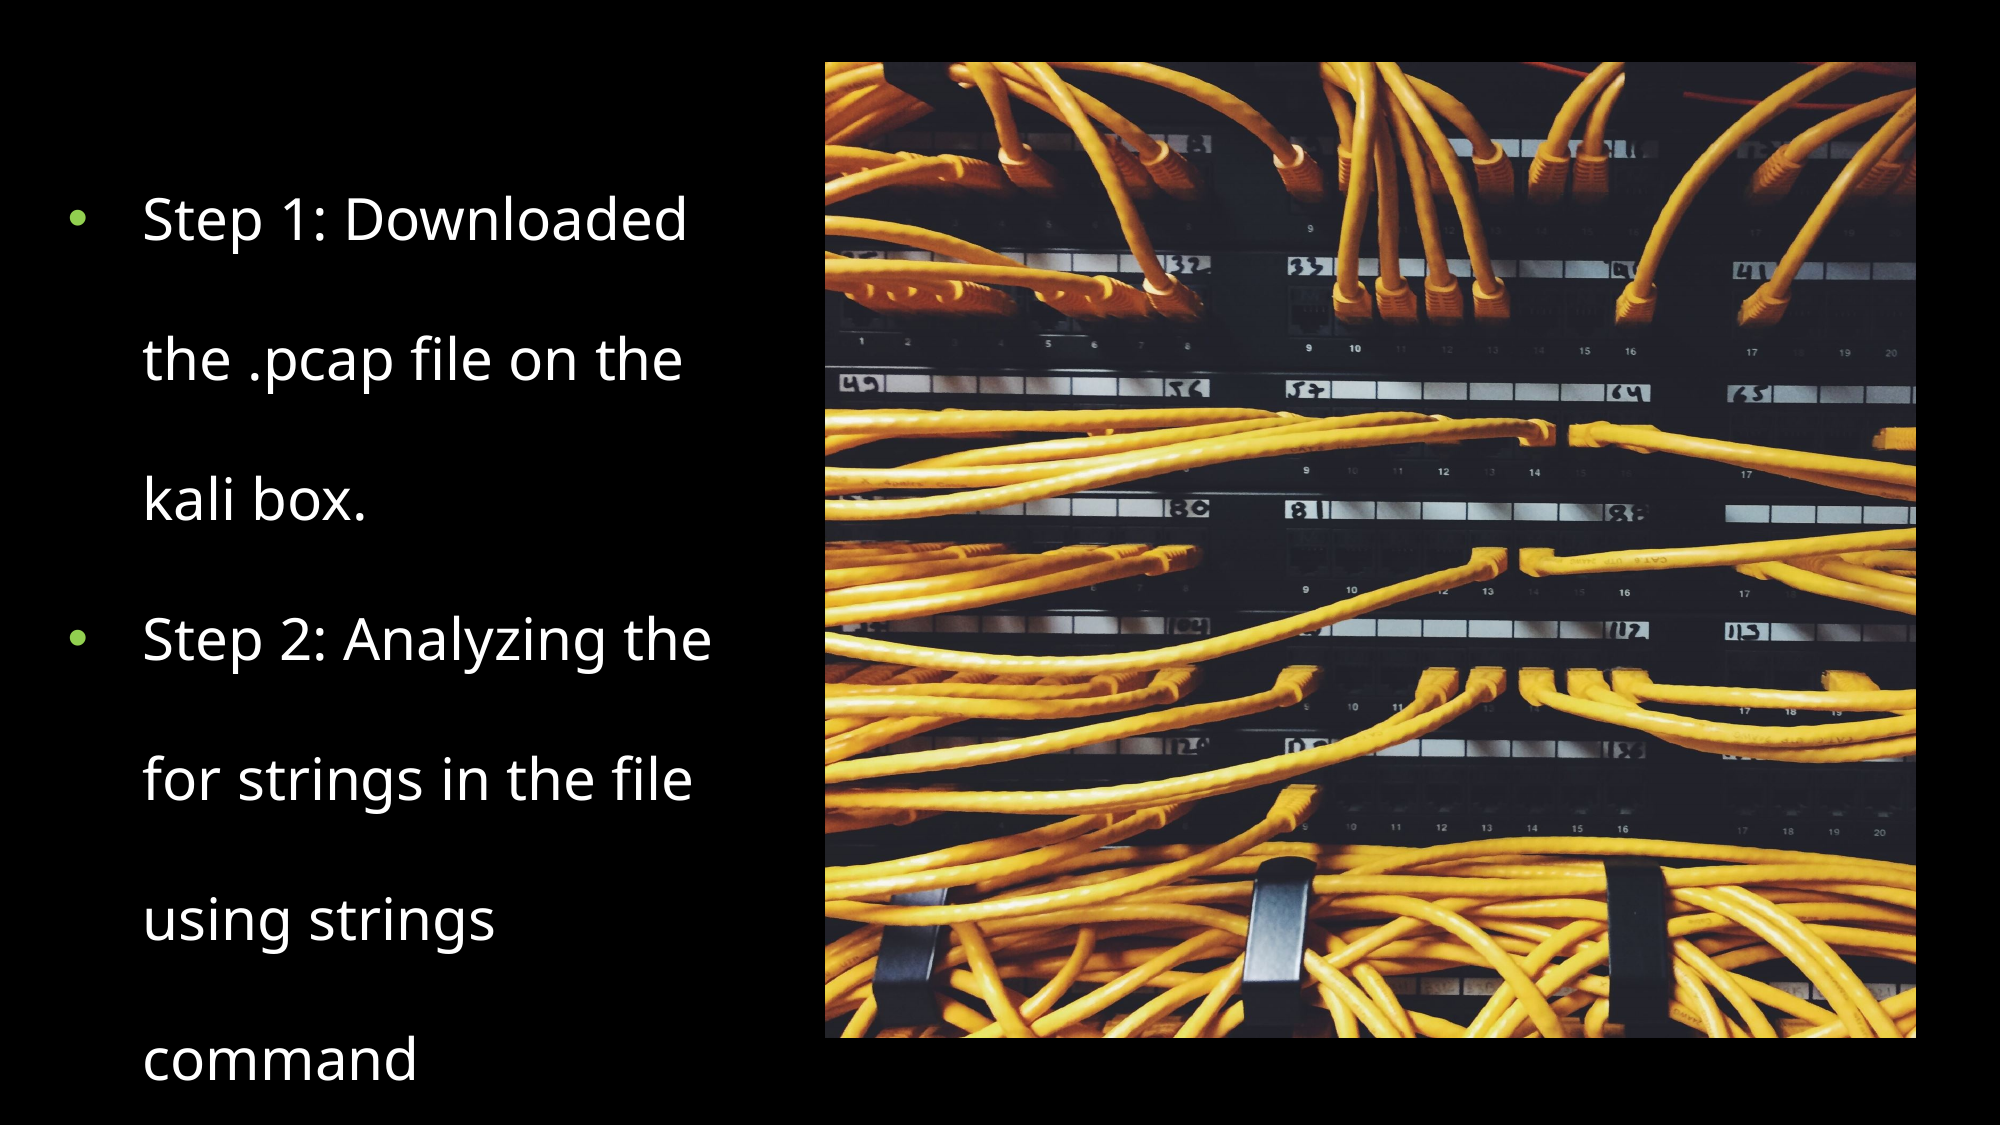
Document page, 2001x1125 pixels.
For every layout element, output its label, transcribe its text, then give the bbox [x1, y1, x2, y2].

picture [824, 62, 1916, 1038]
text_box Step 1: Downloaded the .pcap file on the kali box. Step 2: Analyzing the for strings in the file using strings command [52, 104, 752, 1125]
